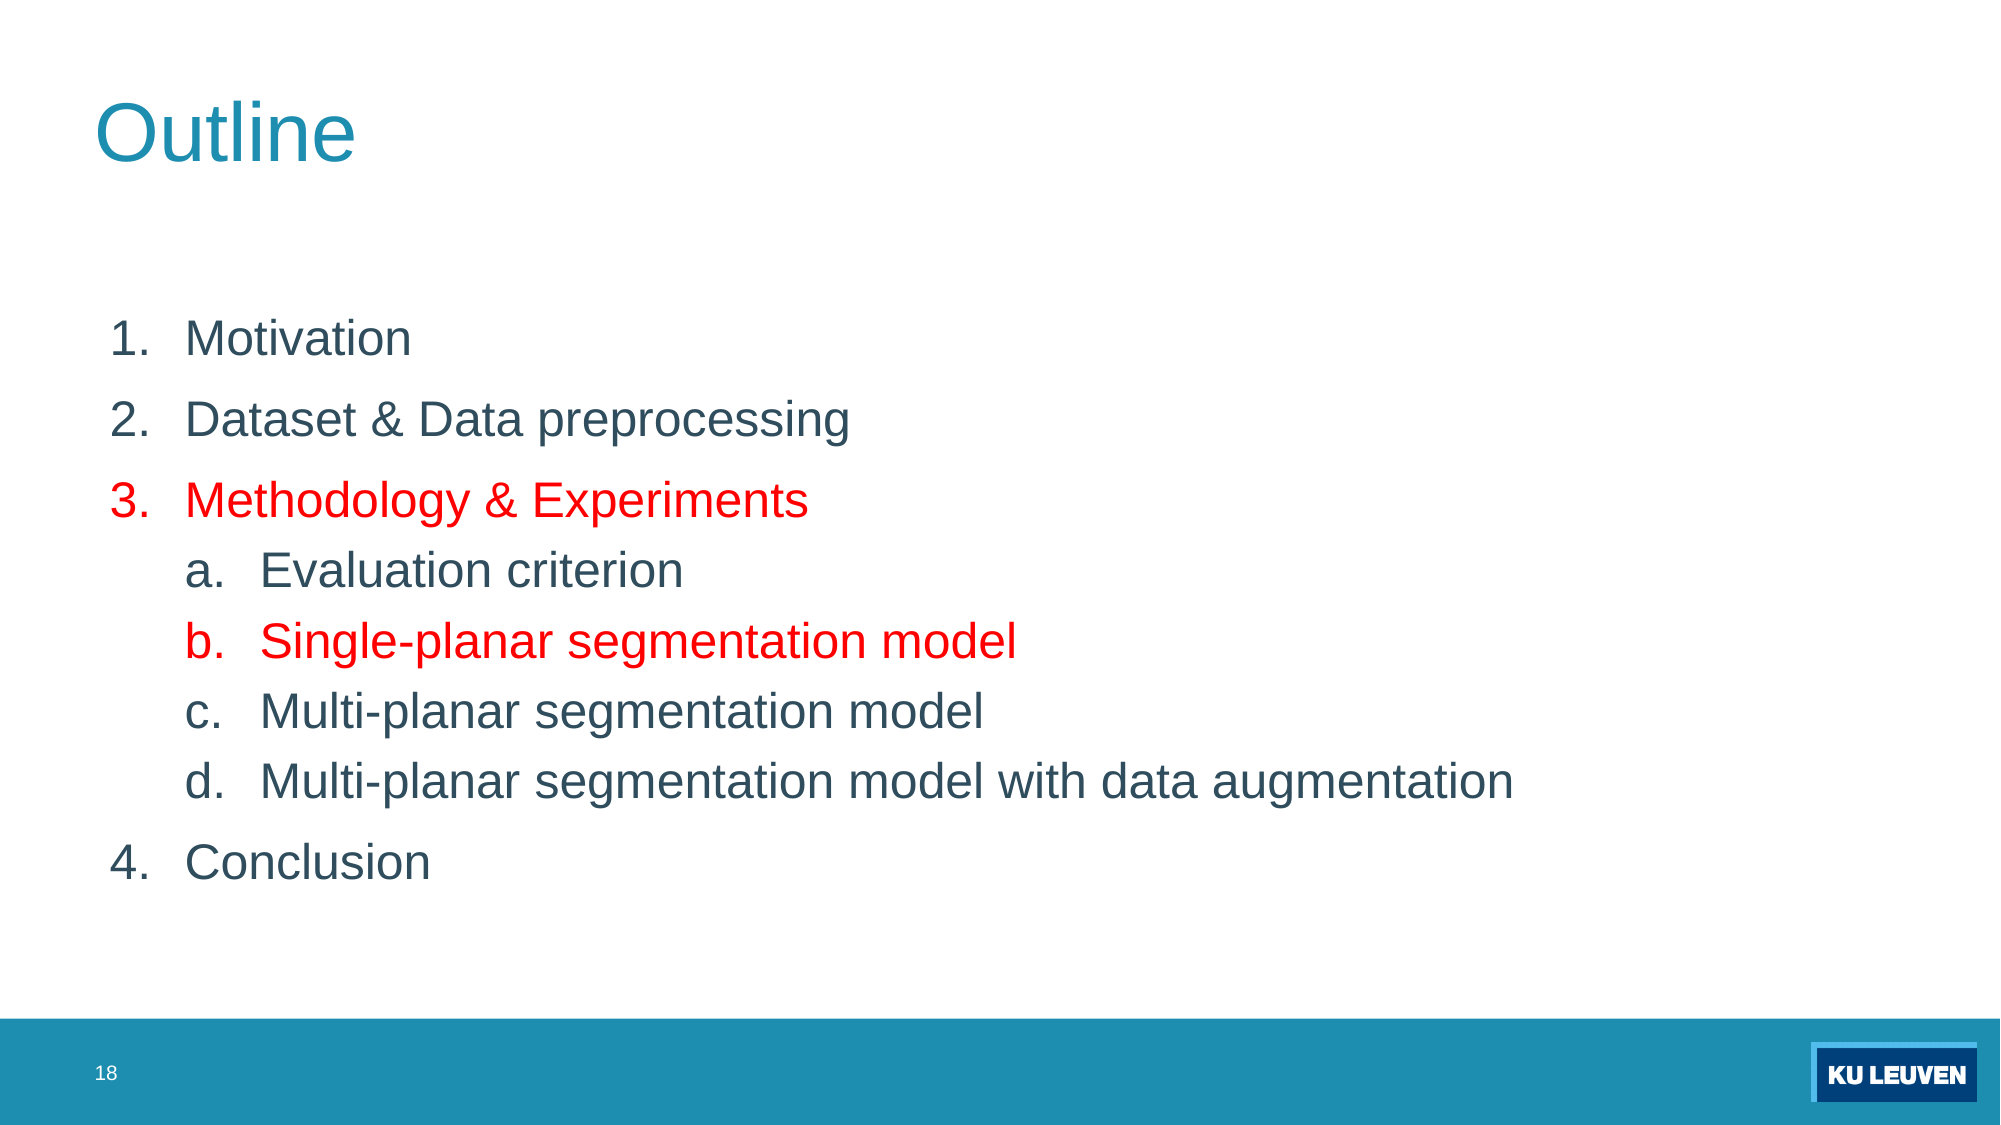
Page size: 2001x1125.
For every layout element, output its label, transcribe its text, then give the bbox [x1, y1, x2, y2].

picture [1811, 1042, 1977, 1102]
list Motivation Dataset & Data preprocessing Methodology & Experiments Evaluation criterion Single-planar segmentation model Multi-planar segmentation model Multi-planar segmentation model with data augmentation Conclusion [94, 298, 1843, 1019]
title Outline [94, 33, 1906, 223]
slide_number 18 [94, 1019, 201, 1125]
